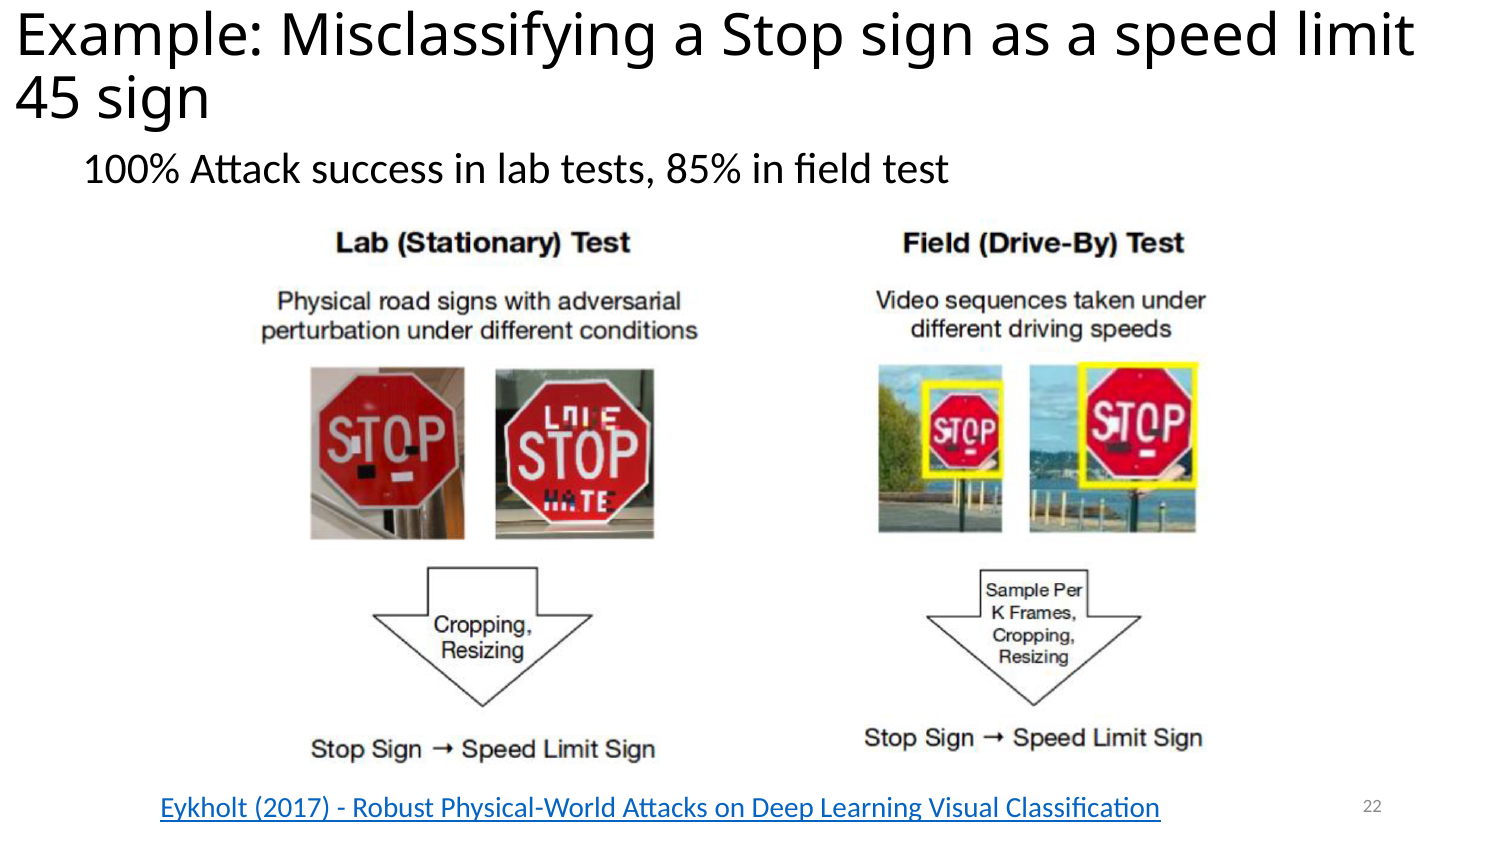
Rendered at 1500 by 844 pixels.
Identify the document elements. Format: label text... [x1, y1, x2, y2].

picture [221, 210, 1279, 777]
text_box Eykholt (2017) - Robust Physical-World Attacks on Deep Learning Visual Classification [145, 781, 1315, 832]
title Example: Misclassifying a Stop sign as a speed limit 45 sign [0, 0, 1450, 150]
text_box 100% Attack success in lab tests, 85% in field test [67, 138, 1345, 669]
slide_number 22 [1315, 782, 1397, 827]
